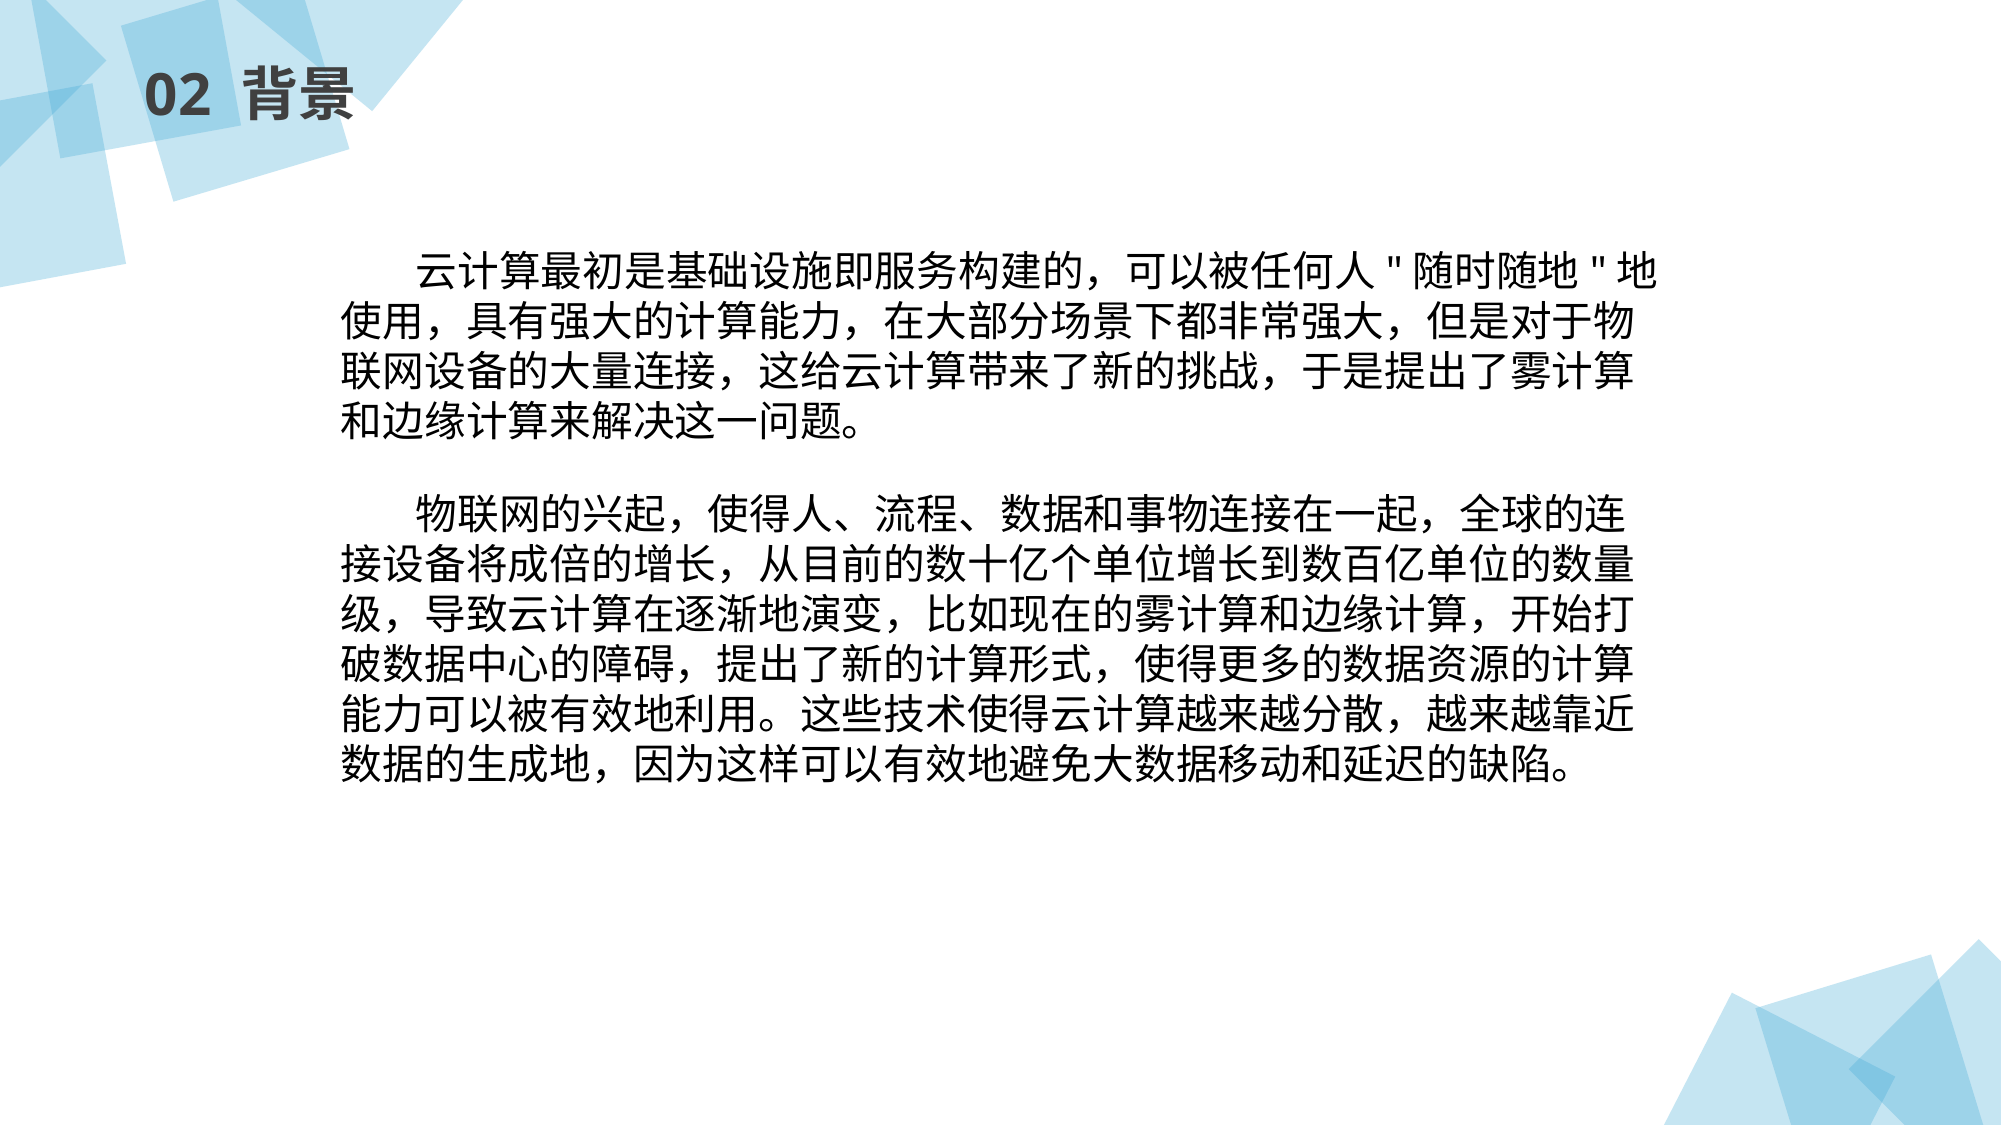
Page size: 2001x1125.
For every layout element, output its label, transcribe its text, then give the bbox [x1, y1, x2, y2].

list 02 背景 [129, 59, 714, 134]
text_box 云计算最初是基础设施即服务构建的，可以被任何人"随时随地"地使用，具有强大的计算能力，在大部分场景下都非常强大，但是对于物联网设备的大量连接，这给云计算带来了新的挑战，于是提出了雾计算和边缘计算来解决这一问题。 [326, 236, 1674, 452]
text_box 物联网的兴起，使得人、流程、数据和事物连接在一起，全球的连接设备将成倍的增长，从目前的数十亿个单位增长到数百亿单位的数量级，导致云计算在逐渐地演变，比如现在的雾计算和边缘计算，开始打破数据中心的障碍，提出了新的计算形式，使得更多的数据资源的计算能力可以被有效地利用。这些技术使得云计算越来越分散，越来越靠近数据的生成地，因为这样可以有效地避免大数据移动和延迟的缺陷。 [326, 480, 1674, 796]
